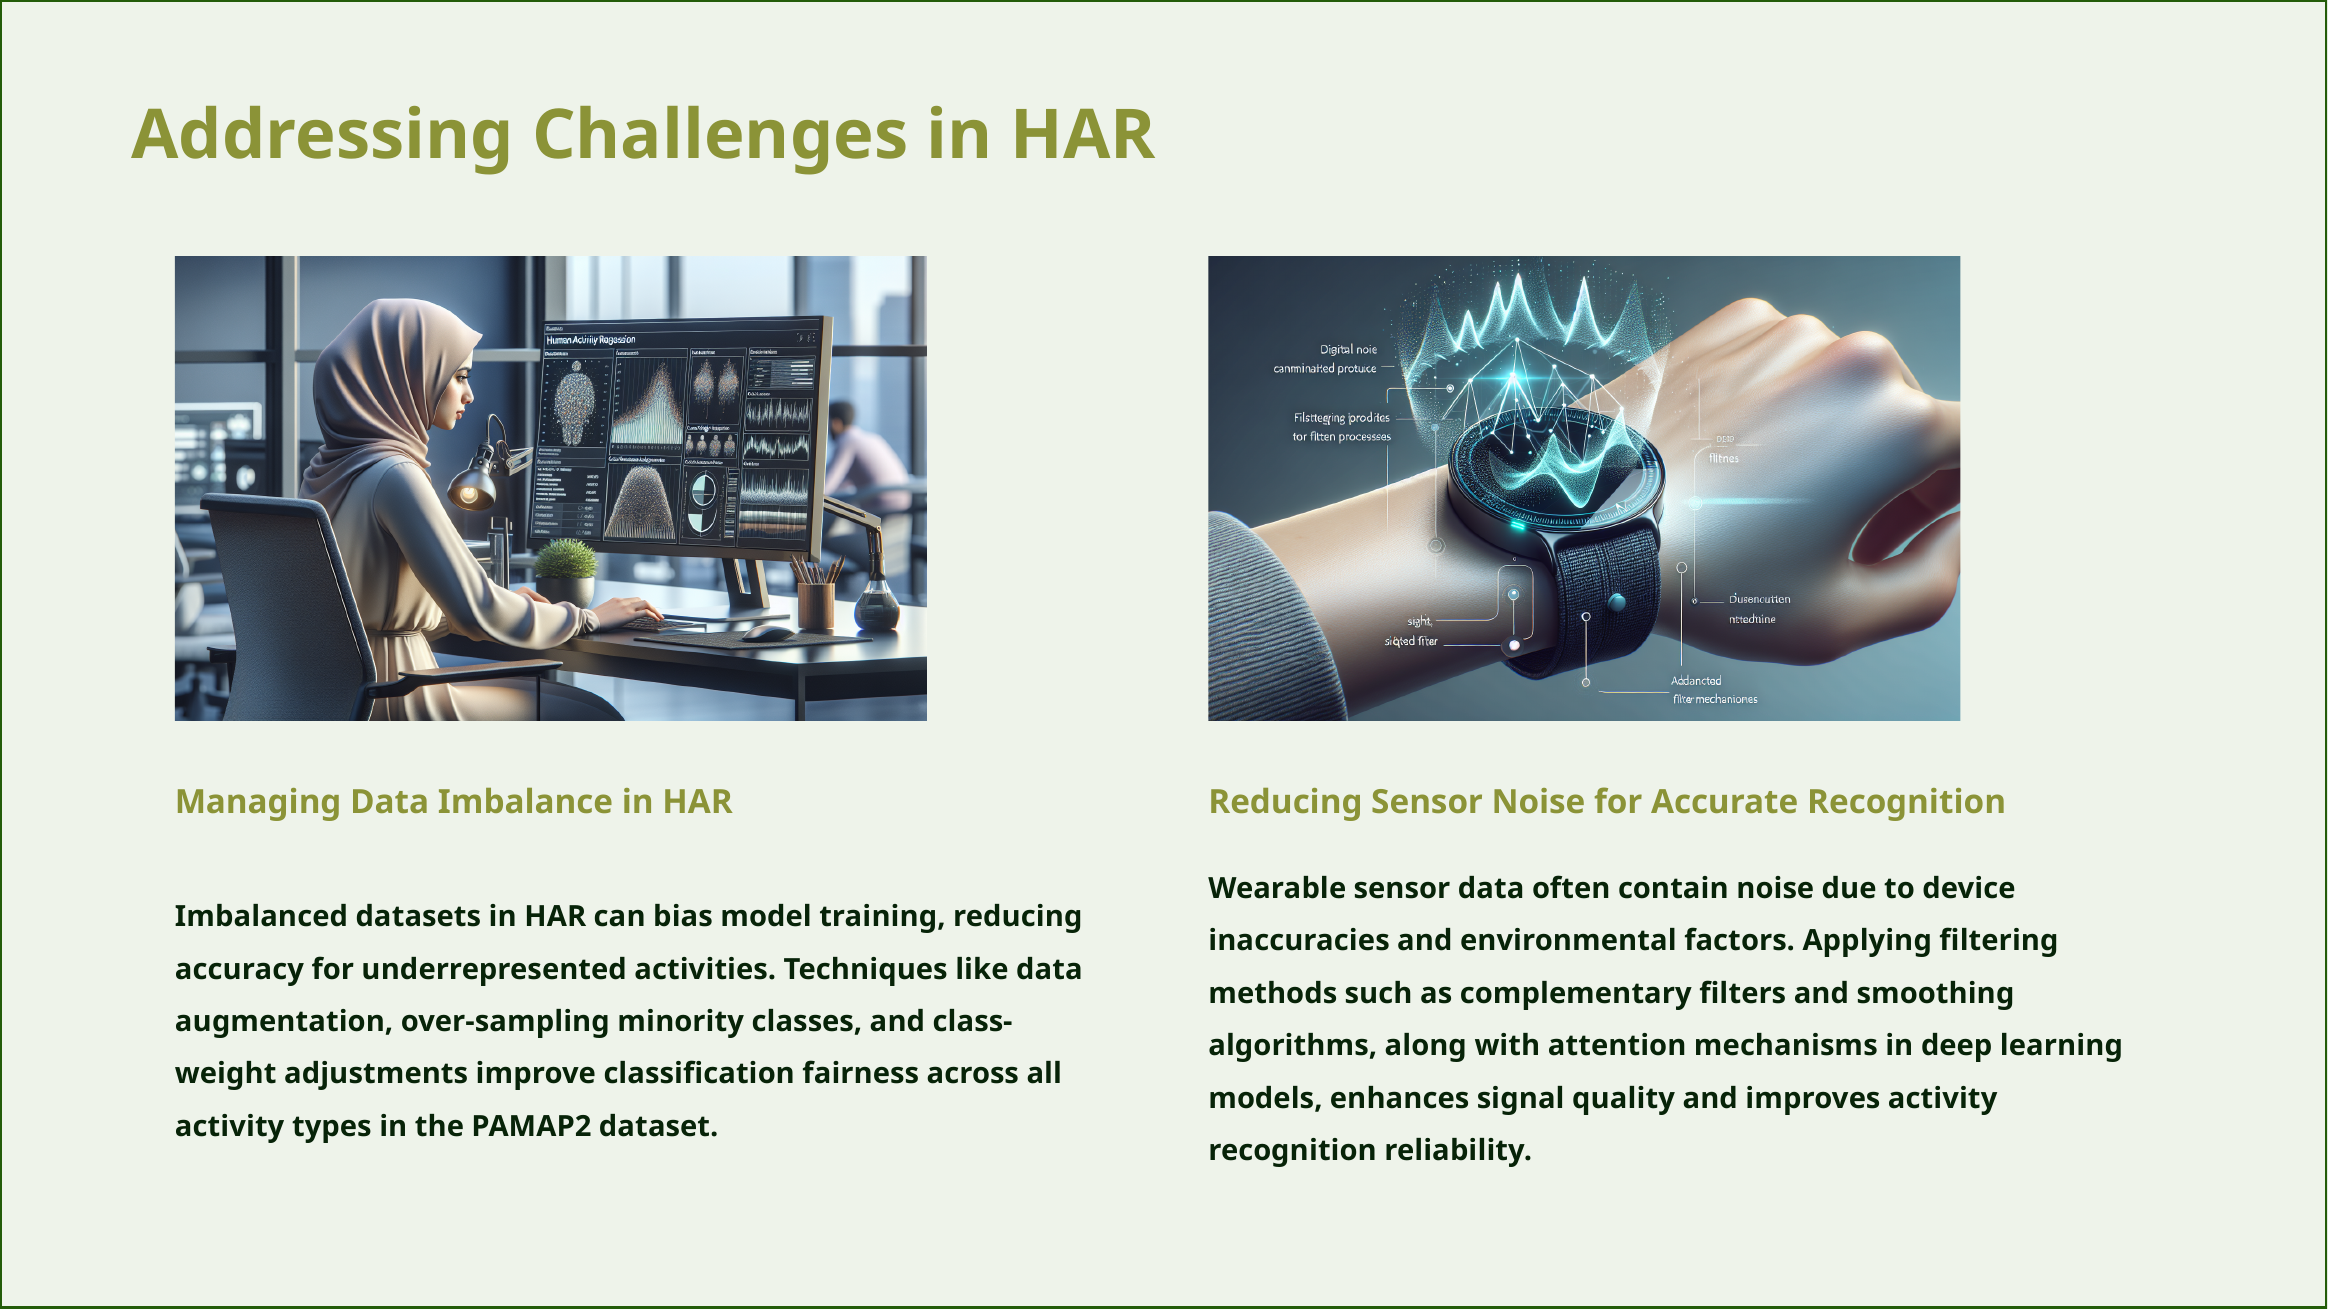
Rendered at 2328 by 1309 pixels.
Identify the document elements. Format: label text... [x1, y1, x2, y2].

text_box Wearable sensor data often contain noise due to device inaccuracies and environmental factors. Applying filtering methods such as complementary filters and smoothing algorithms, along with attention mechanisms in deep learning models, enhances signal quality and improves activity recognition reliability. [1208, 872, 2148, 1146]
text_box [0, 0, 2328, 1309]
picture [1208, 255, 1961, 722]
text_box Managing Data Imbalance in HAR [174, 754, 1115, 838]
text_box Addressing Challenges in HAR [131, 81, 2196, 165]
text_box Imbalanced datasets in HAR can bias model training, reducing accuracy for underrepresented activities. Techniques like data augmentation, over-sampling minority classes, and class-weight adjustments improve classification fairness across all activity types in the PAMAP2 dataset. [174, 876, 1115, 1146]
text_box Reducing Sensor Noise for Accurate Recognition [1208, 754, 2148, 838]
picture [174, 255, 928, 722]
